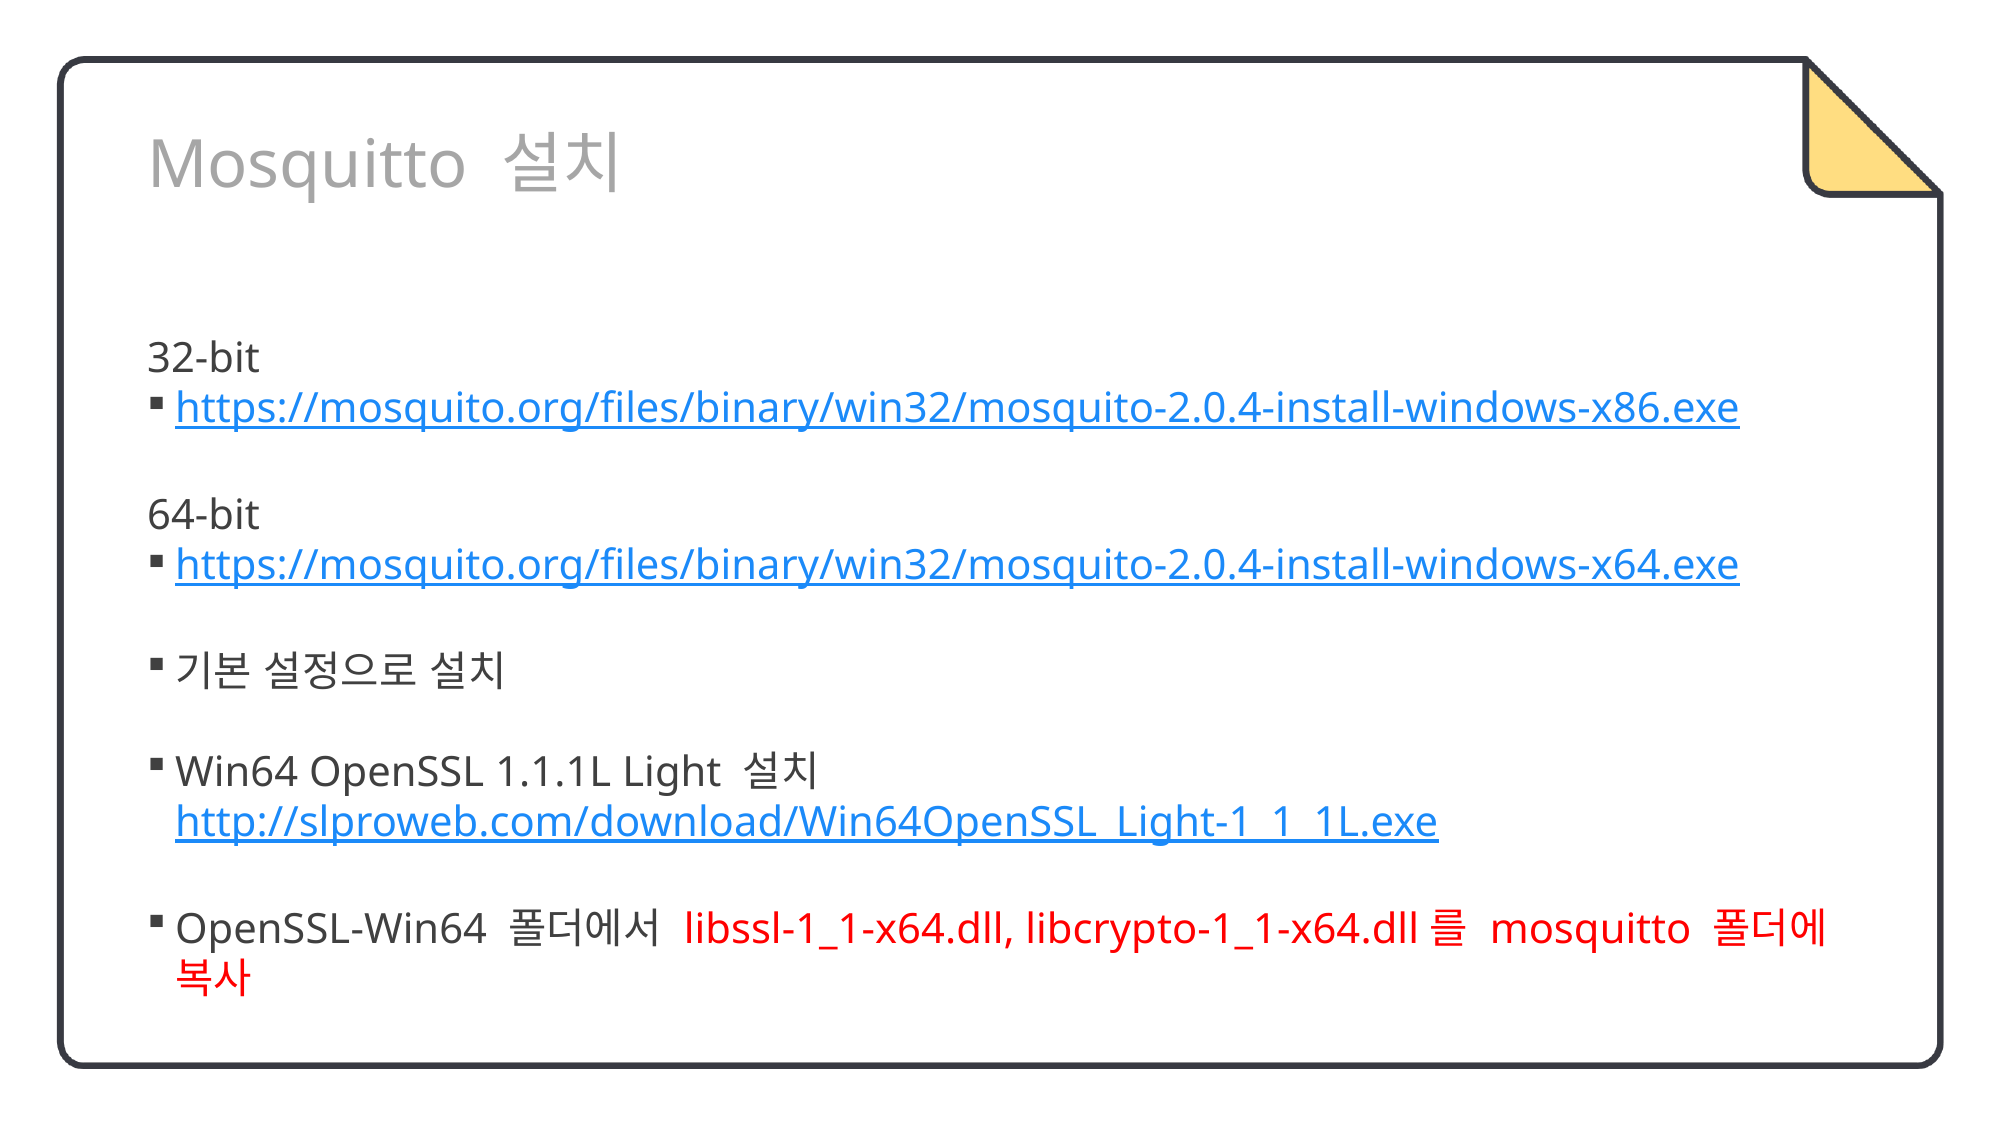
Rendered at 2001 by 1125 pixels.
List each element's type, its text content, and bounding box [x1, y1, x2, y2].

text_box 32-bit https://mosquito.org/files/binary/win32/mosquito-2.0.4-install-windows-x86.exe 64-bit https://mosquito.org/files/binary/win32/mosquito-2.0.4-install-windows-x64.exe 기본 설정으로 설치 Win64 OpenSSL 1.1.1L Light 설치 http://slproweb.com/download/Win64OpenSSL_Light-1_1_1L.exe OpenSSL-Win64 폴더에서 libssl-1_1-x64.dll, libcrypto-1_1-x64.dll를 mosquitto 폴더에 복사 [132, 323, 1906, 1010]
text_box Mosquitto 설치 [132, 113, 1750, 208]
picture [56, 56, 1944, 1069]
